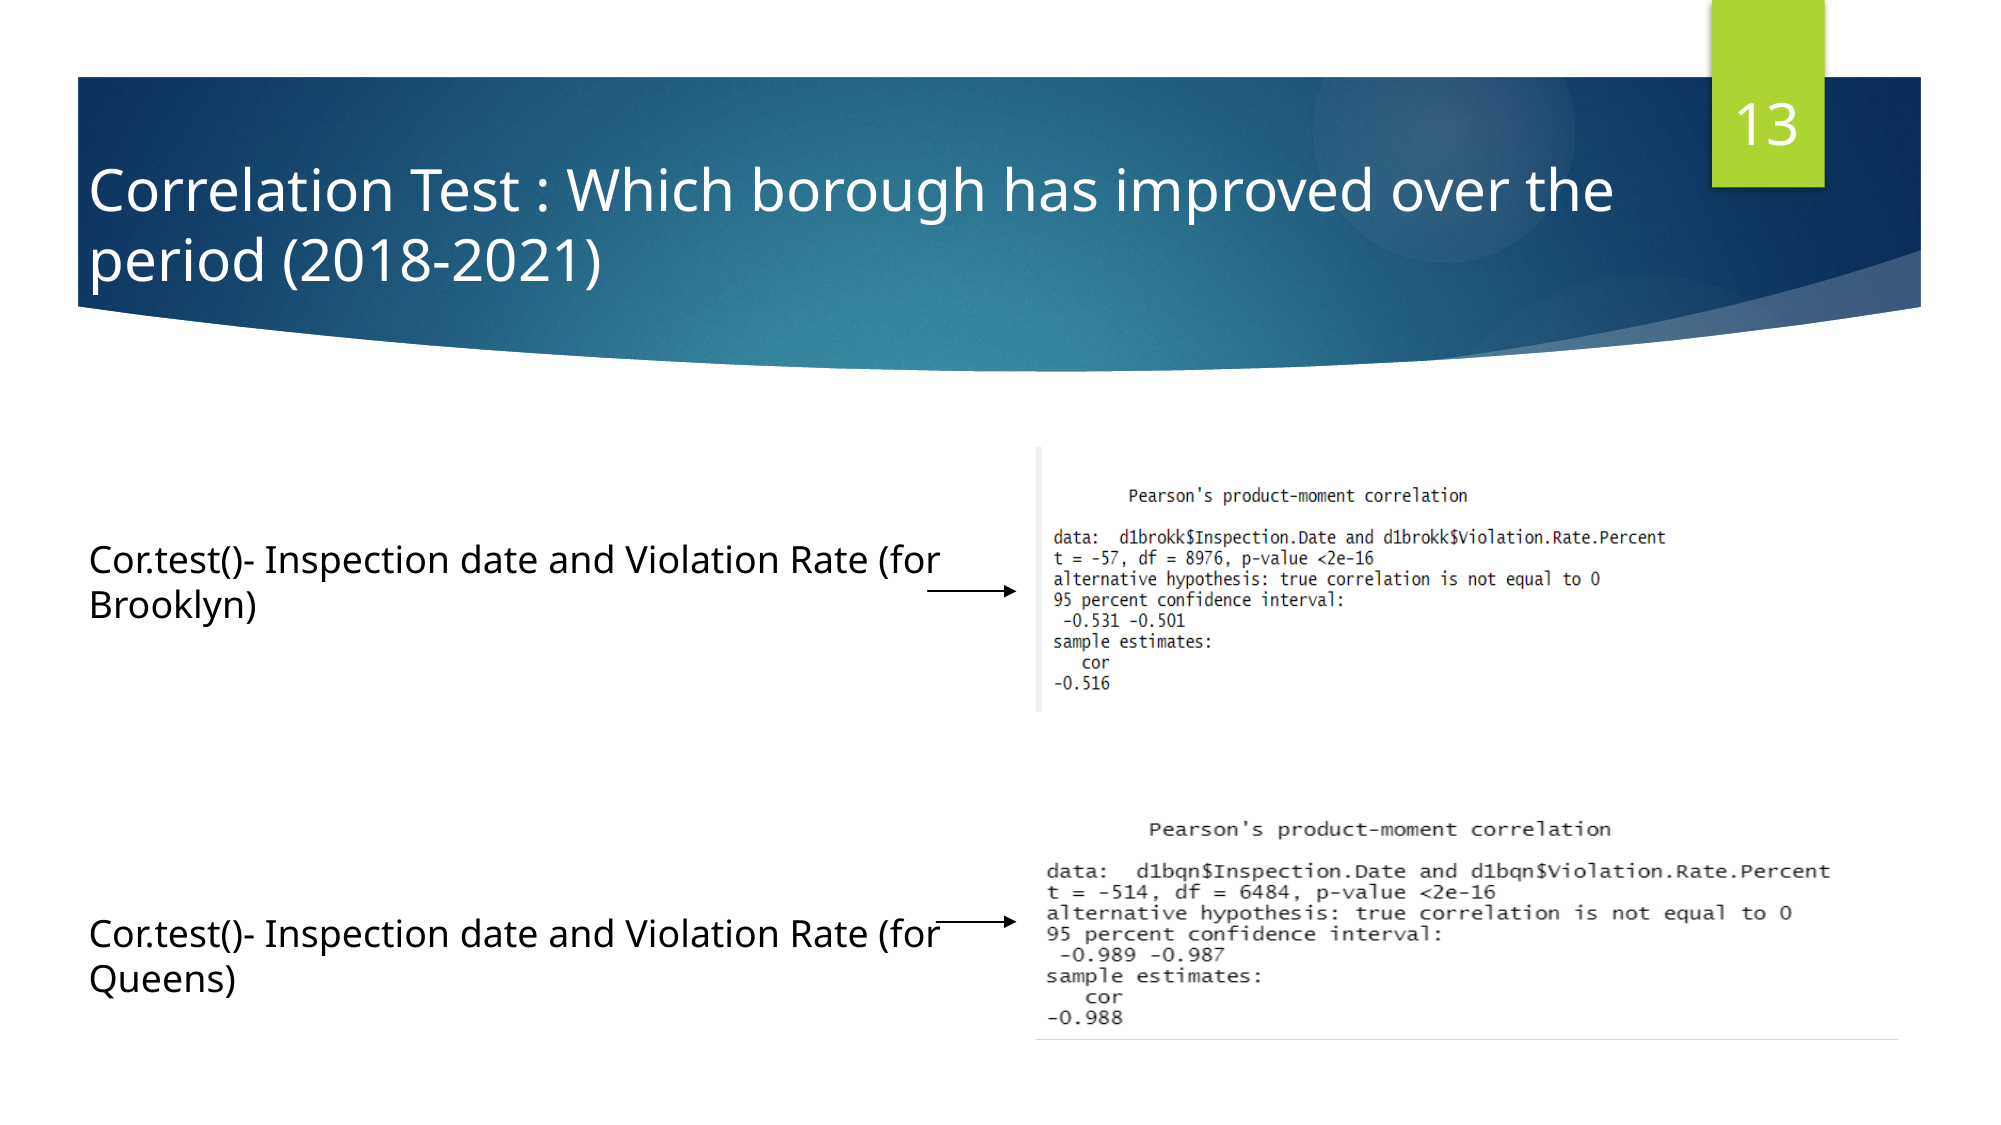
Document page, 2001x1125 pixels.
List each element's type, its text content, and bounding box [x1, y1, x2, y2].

slide_number 13 [1698, 48, 1836, 175]
title Correlation Test : Which borough has improved over the period (2018-2021) [73, 159, 1764, 286]
list Cor.test()- Inspection date and Violation Rate (for Brooklyn) Cor.test()- Inspection date and Violation Rate (for Queens) [73, 396, 977, 1027]
picture [1035, 793, 1899, 1040]
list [1035, 447, 1910, 713]
